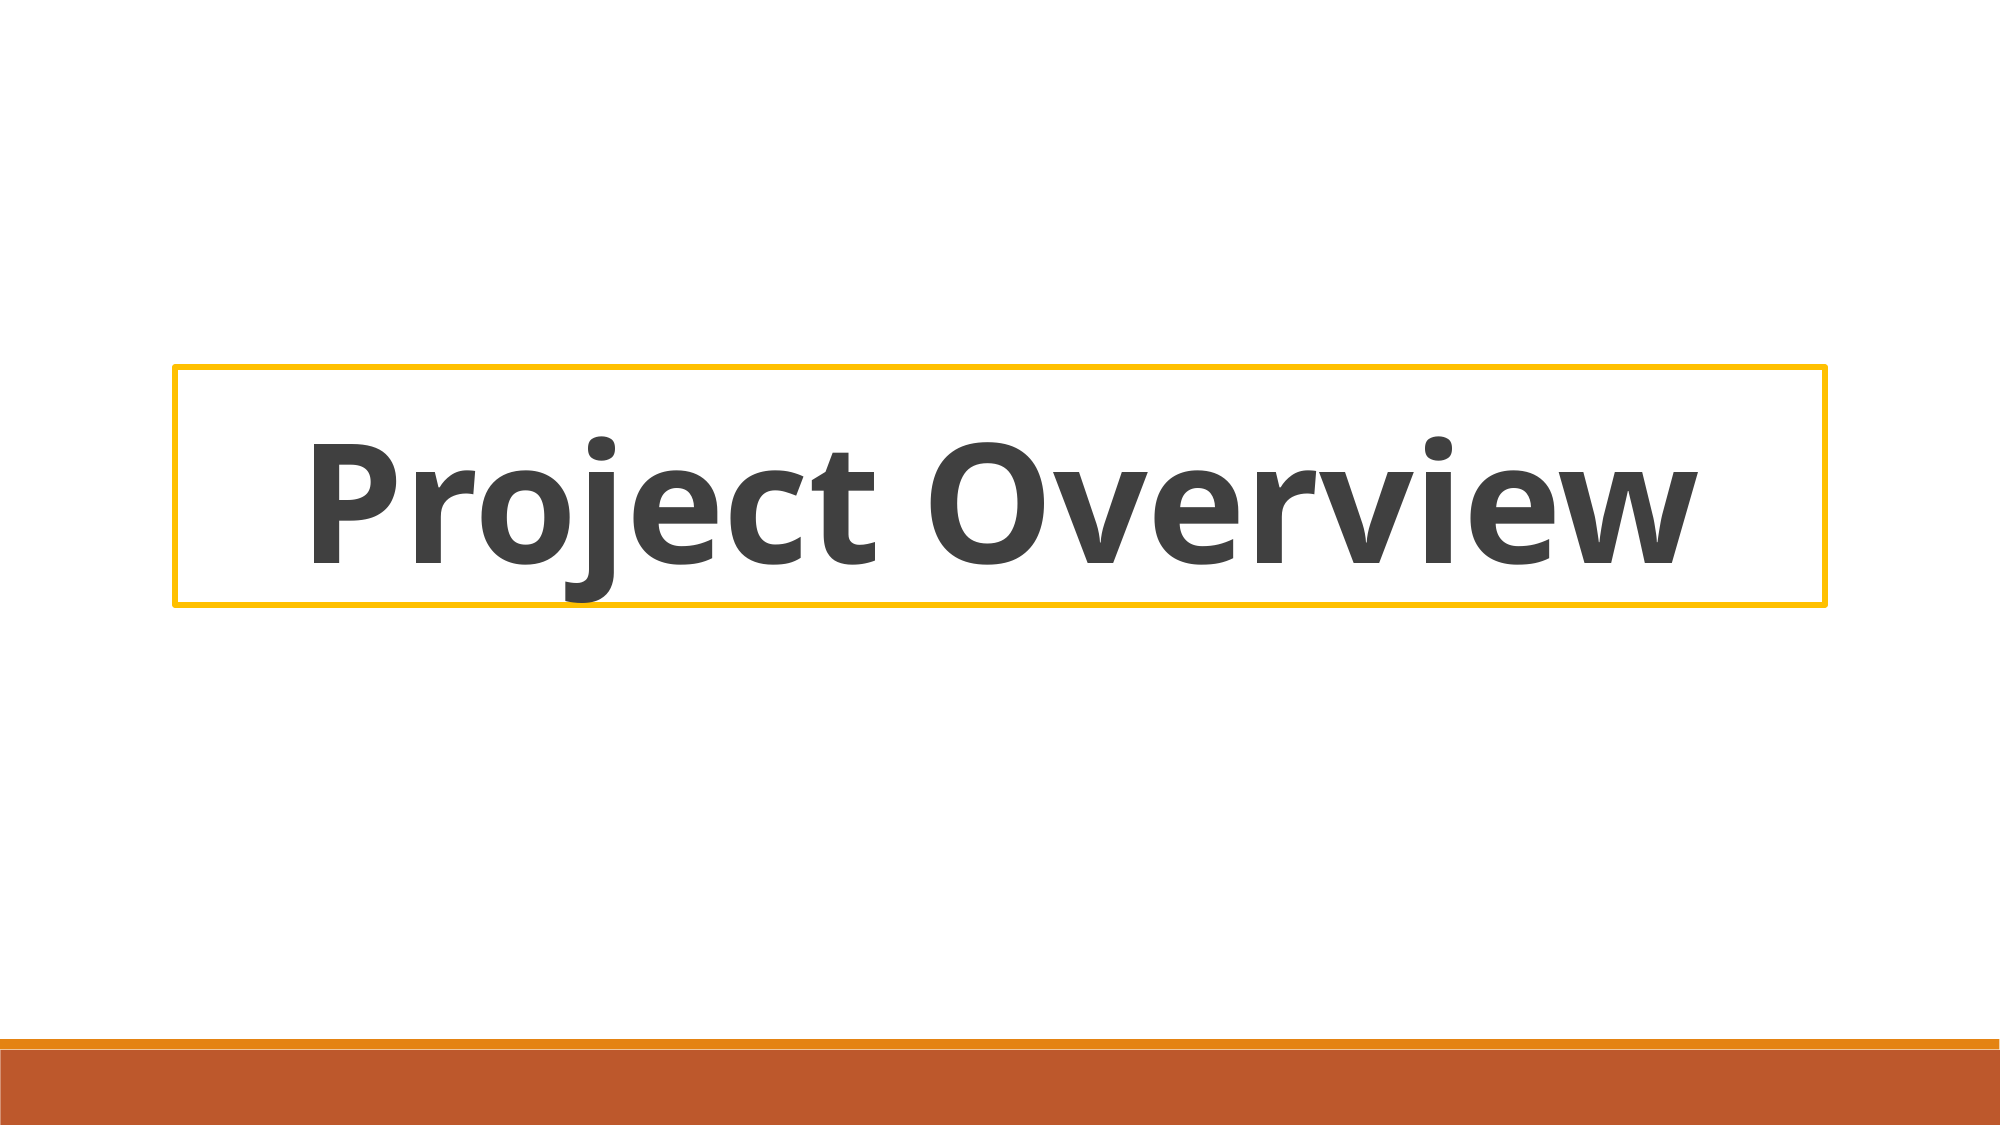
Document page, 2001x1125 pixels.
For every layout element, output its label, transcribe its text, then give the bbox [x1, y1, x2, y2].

title Project Overview [174, 367, 1825, 605]
